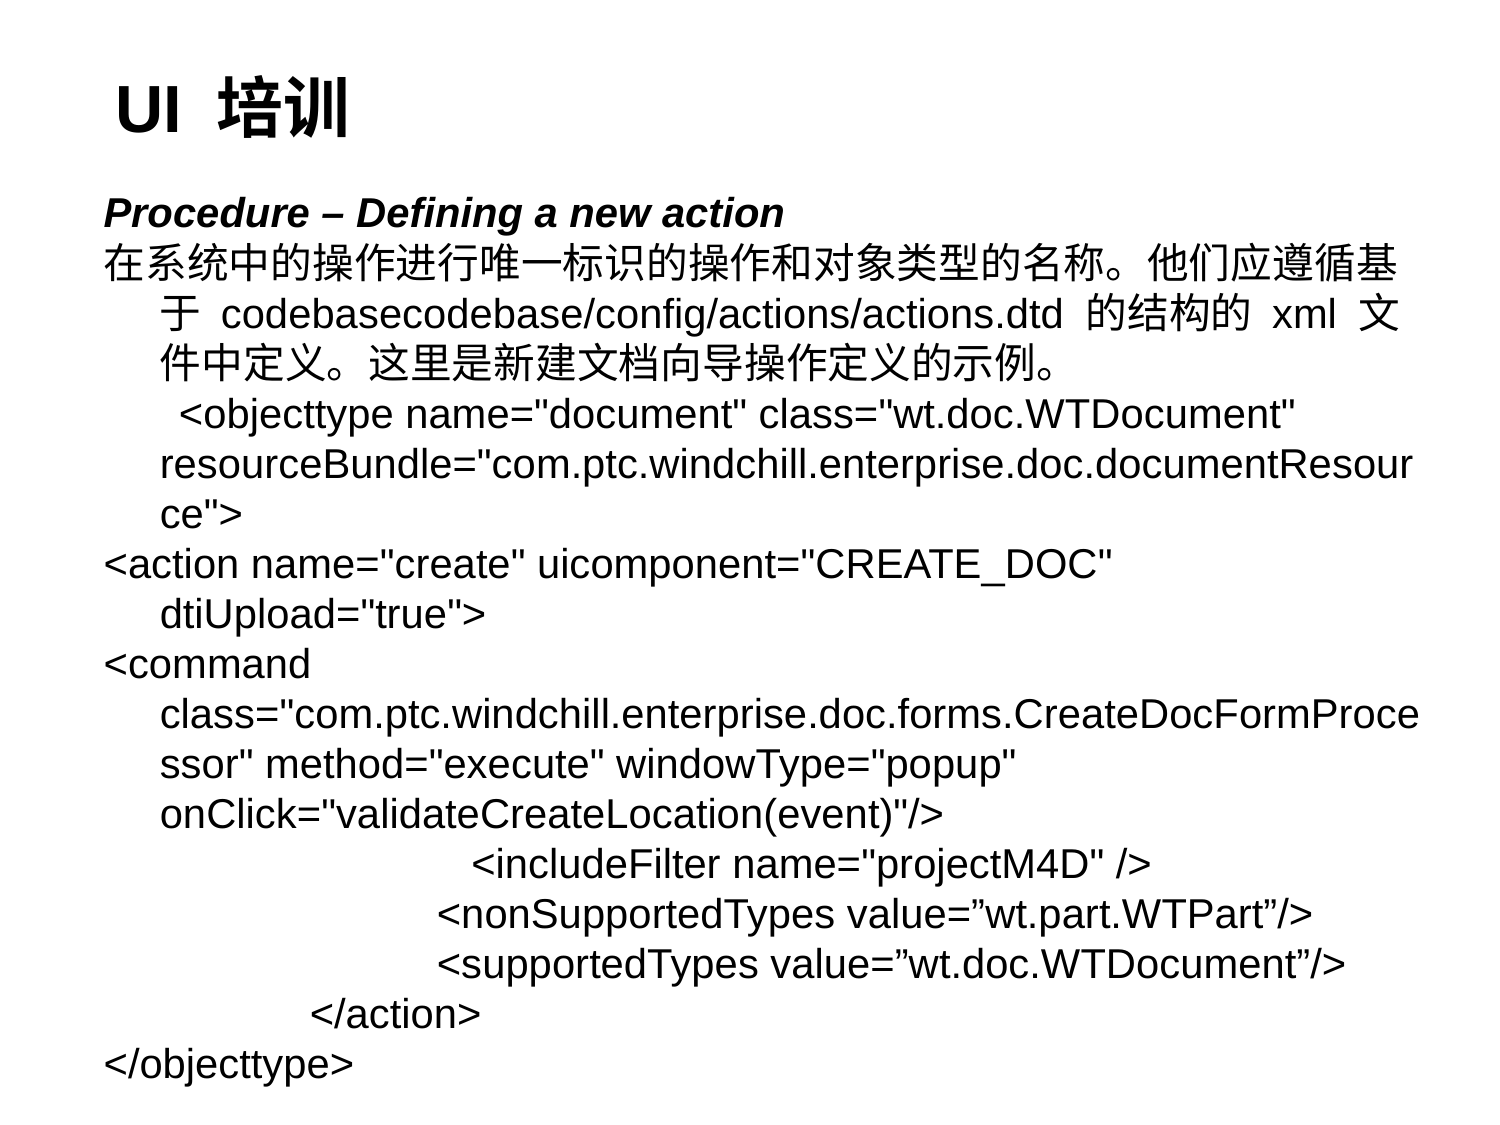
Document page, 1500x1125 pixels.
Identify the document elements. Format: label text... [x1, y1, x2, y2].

title UI 培训 [100, 52, 1395, 154]
text_box Procedure – Defining a new action 在系统中的操作进行唯一标识的操作和对象类型的名称。他们应遵循基于 codebasecodebase/config/actions/actions.dtd 的结构的 xml 文件中定义。这里是新建文档向导操作定义的示例。 <objecttype name="document" class="wt.doc.WTDocument" resourceBundle="com.ptc.windchill.enterprise.doc.documentResource"> <action name="create" uicomponent="CREATE_DOC" dtiUpload="true"> <command class="com.ptc.windchill.enterprise.doc.forms.CreateDocFormProcessor" method="execute" windowType="popup" onClick="validateCreateLocation(event)"/> <includeFilter name="projectM4D" /> <nonSupportedTypes value=”wt.part.WTPart”/> <supportedTypes value=”wt.doc.WTDocument”/> </action> </objecttype> [88, 184, 1439, 1009]
text_box [74, 212, 1425, 1037]
